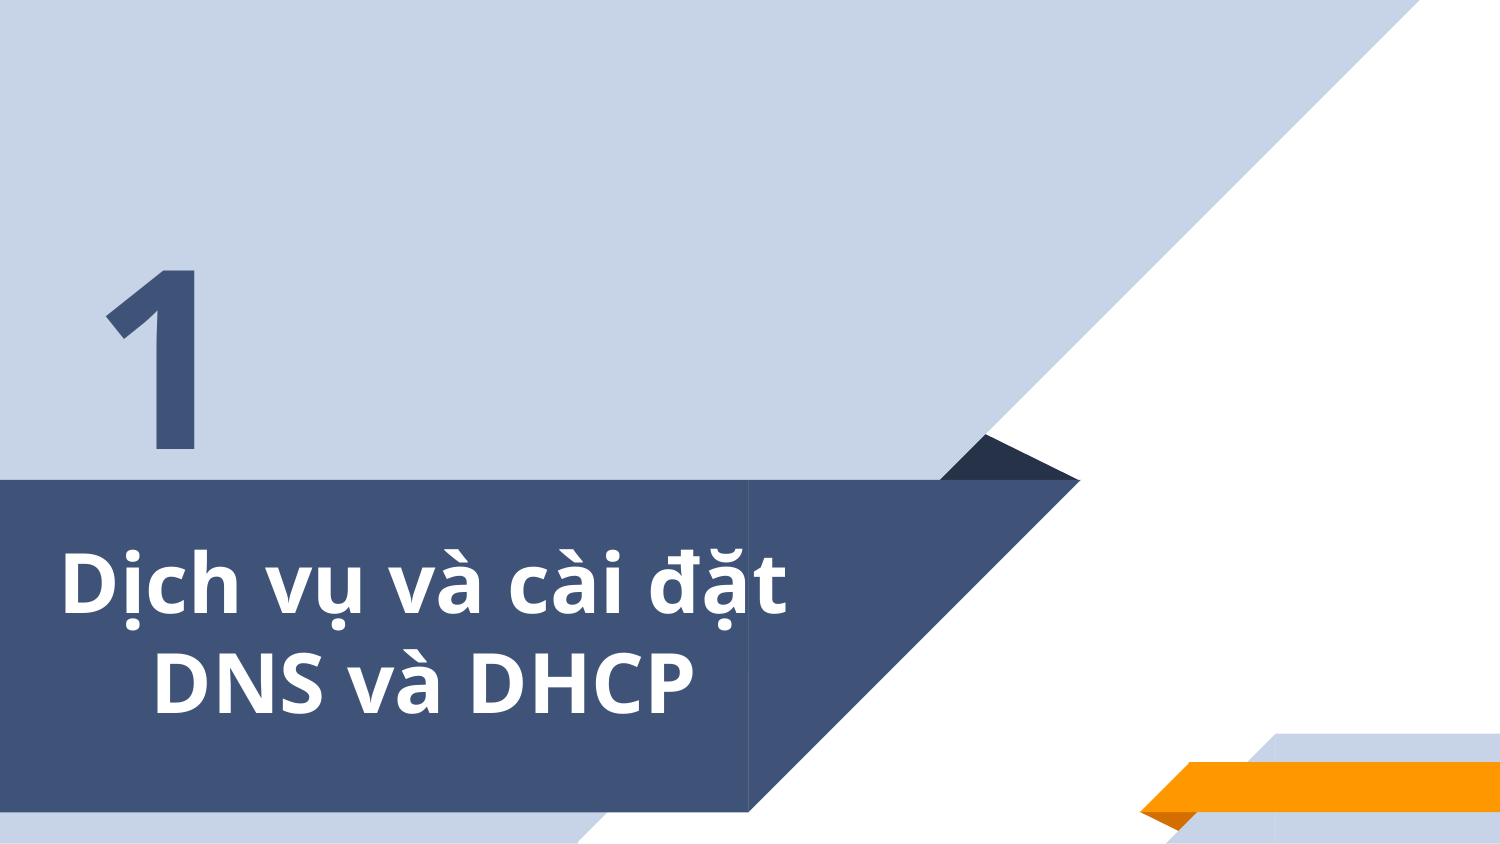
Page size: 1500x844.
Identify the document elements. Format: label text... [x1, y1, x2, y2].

text_box 1 [76, 0, 434, 515]
title Dịch vụ và cài đặt DNS và DHCP [29, 555, 819, 746]
